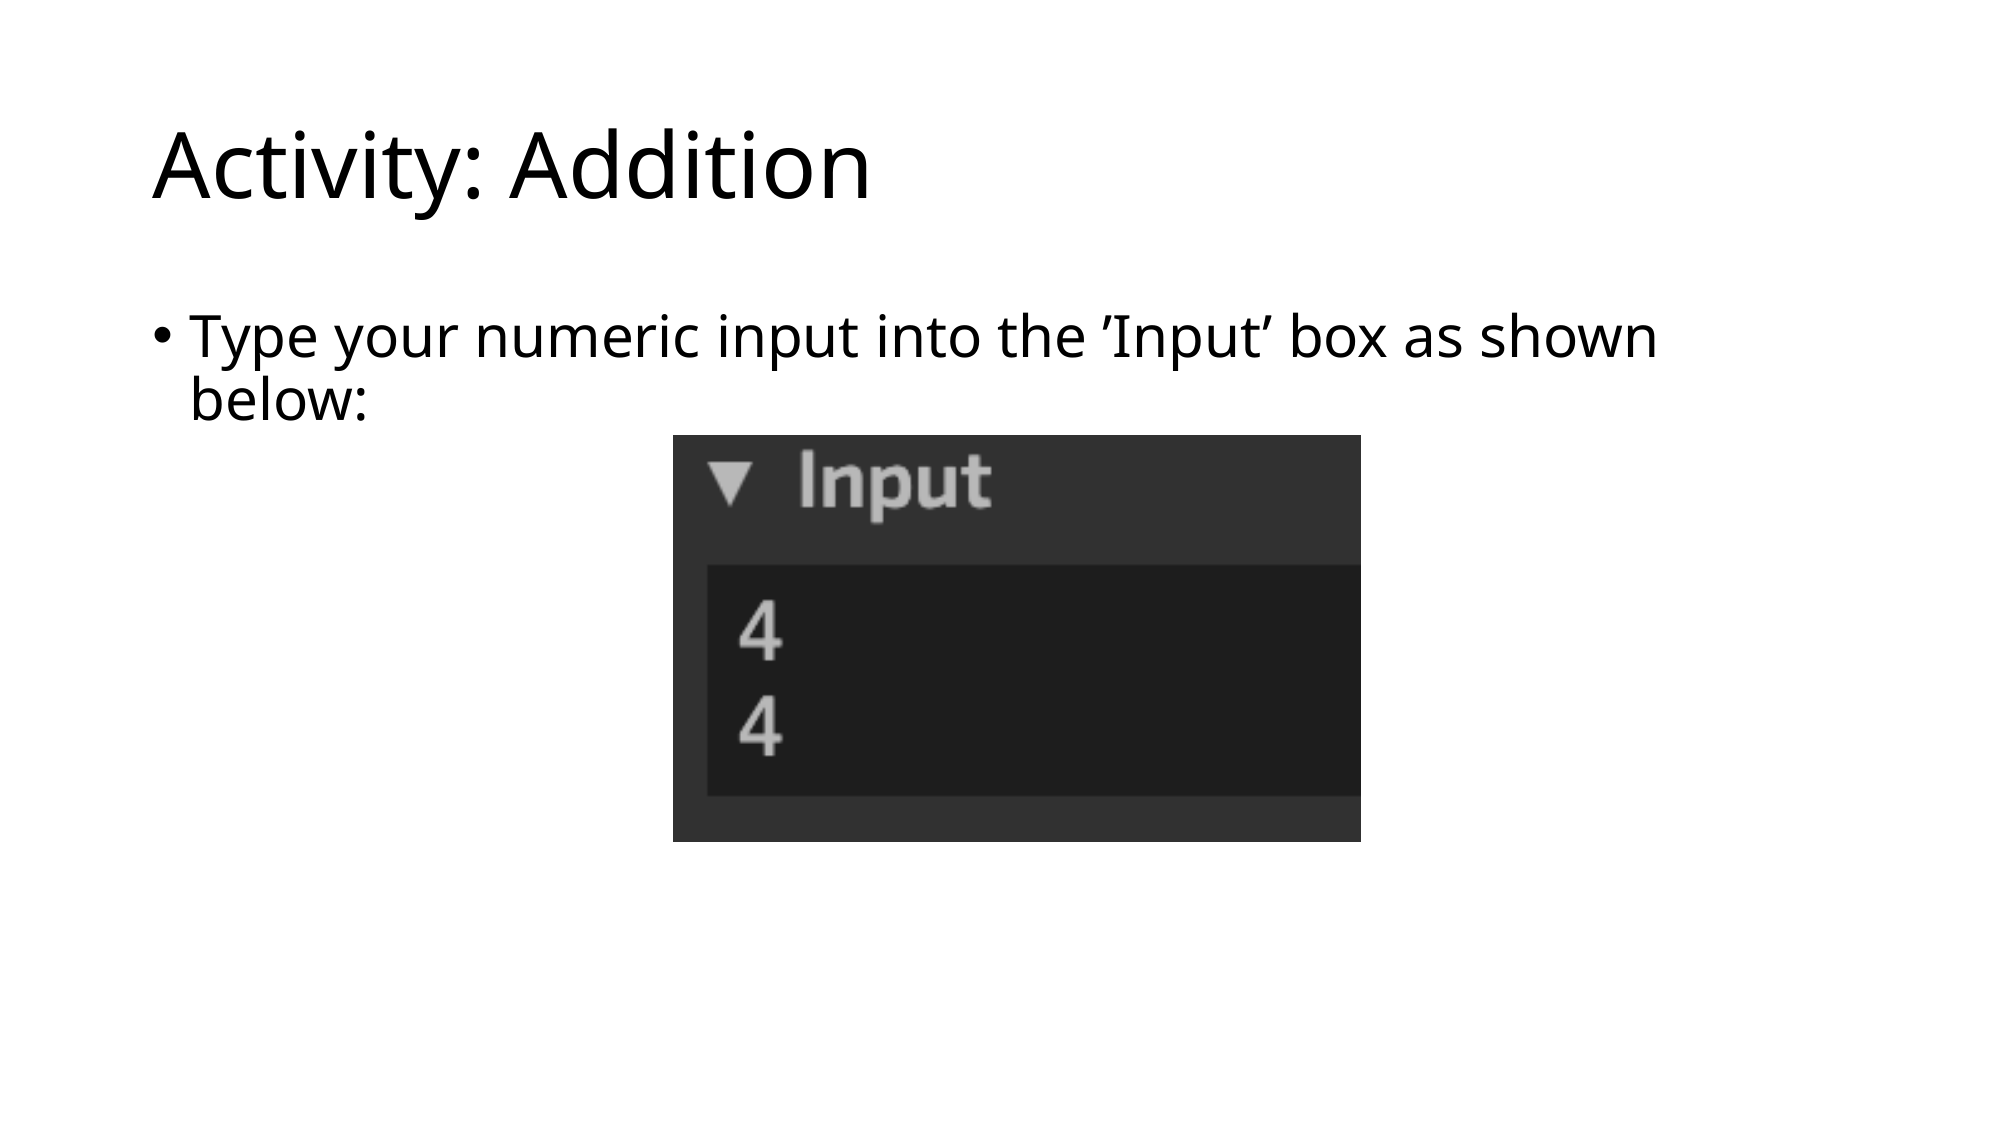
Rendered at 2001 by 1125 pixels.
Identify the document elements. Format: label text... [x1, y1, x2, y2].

title Activity: Addition [137, 59, 1863, 278]
picture [673, 435, 1362, 843]
list Type your numeric input into the ’Input’ box as shown below: [137, 299, 1863, 1014]
